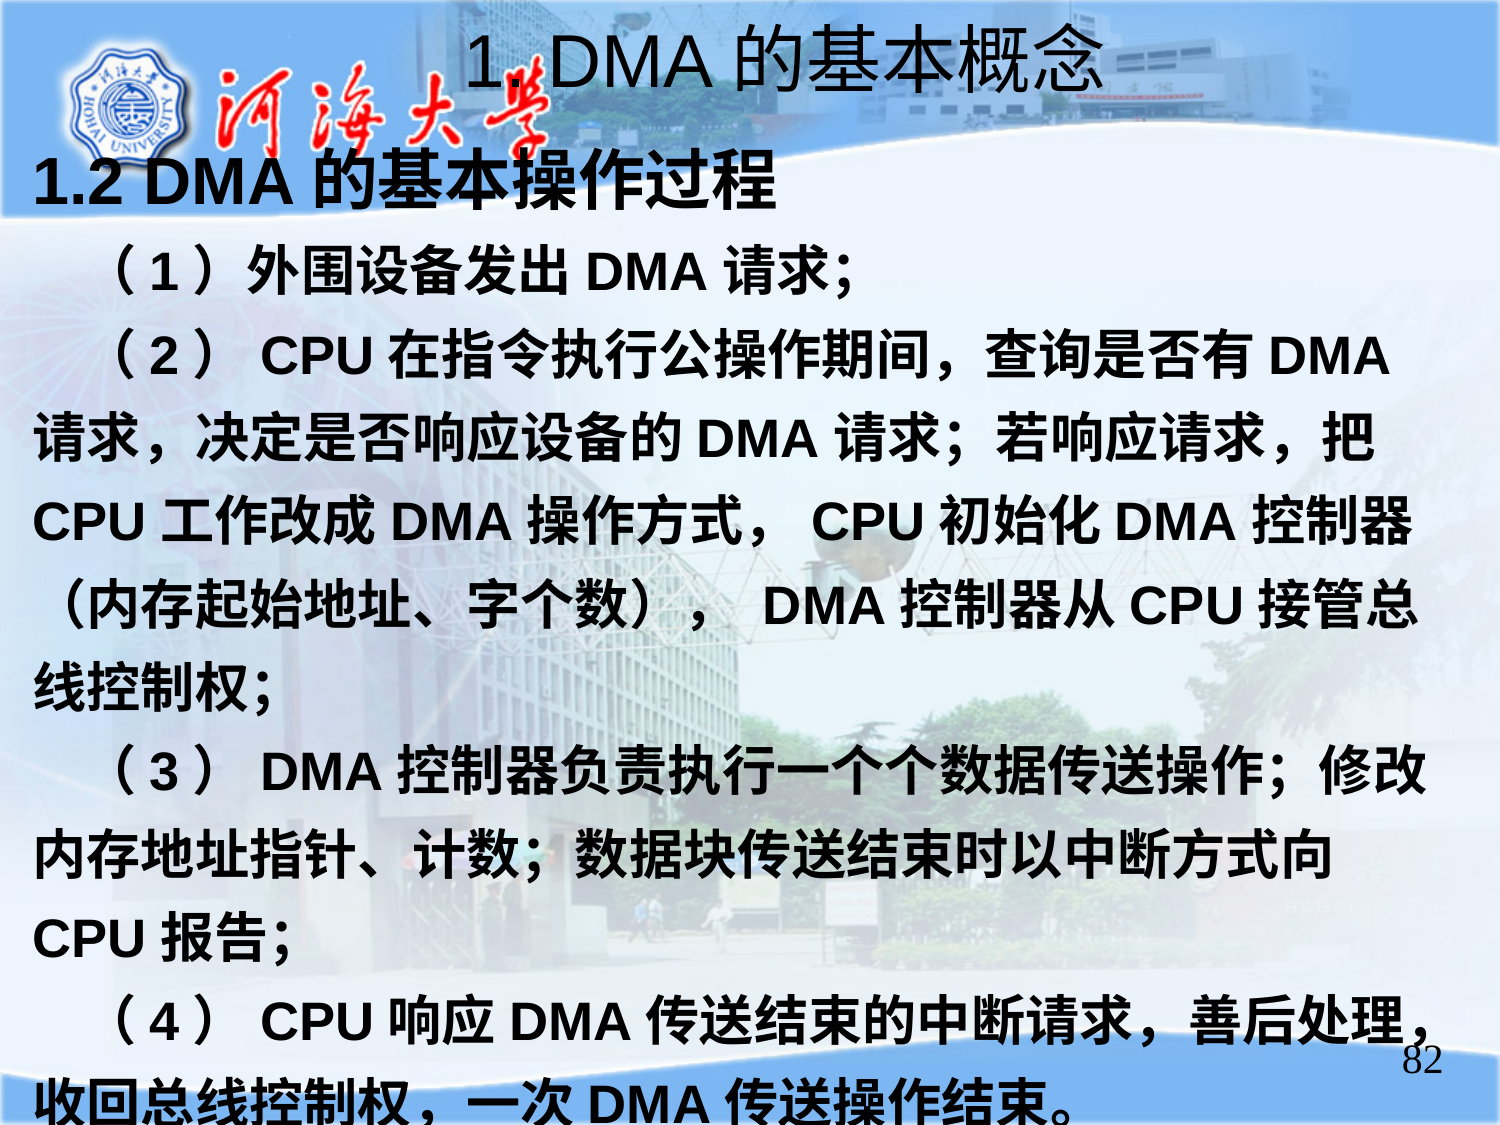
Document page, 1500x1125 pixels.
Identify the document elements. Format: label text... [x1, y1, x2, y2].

picture [0, 0, 1500, 1125]
slide_number 82 [1108, 1024, 1460, 1103]
text_box 1.2 DMA的基本操作过程 （1）外围设备发出DMA请求； （2）CPU在指令执行公操作期间，查询是否有DMA请求，决定是否响应设备的DMA请求；若响应请求，把CPU工作改成DMA操作方式，CPU初始化DMA控制器（内存起始地址、字个数）， DMA控制器从CPU接管总线控制权； （3）DMA控制器负责执行一个个数据传送操作；修改内存地址指针、计数；数据块传送结束时以中断方式向CPU报告； （4）CPU响应DMA传送结束的中断请求，善后处理，收回总线控制权，一次DMA传送操作结束。 [17, 127, 1471, 1125]
text_box 1. DMA的基本概念 [449, 5, 1122, 110]
